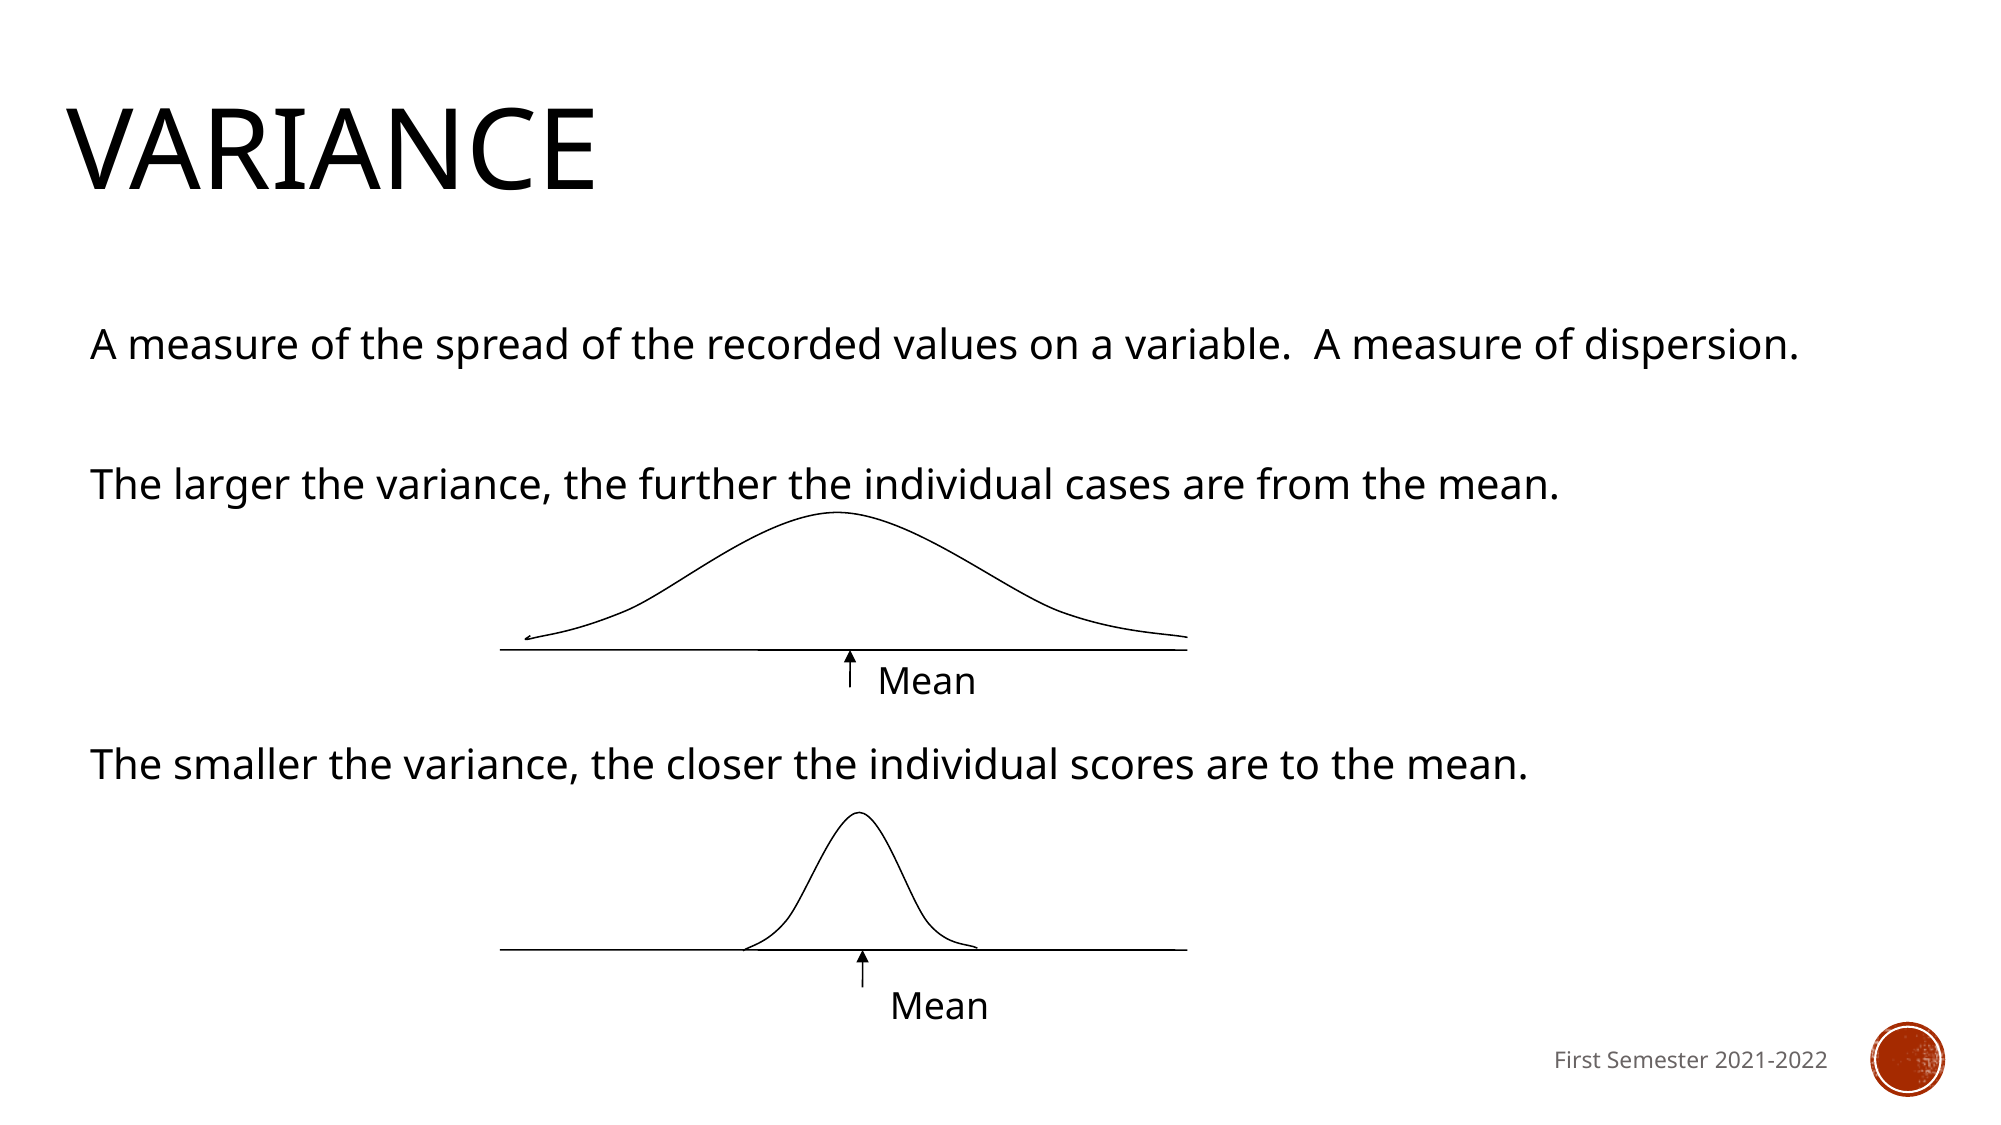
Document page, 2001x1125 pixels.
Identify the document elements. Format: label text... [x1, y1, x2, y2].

title Variance [51, 49, 1920, 258]
list A measure of the spread of the recorded values on a variable. A measure of dispersion. The larger the variance, the further the individual cases are from the mean. The smaller the variance, the closer the individual scores are to the mean. [75, 316, 1920, 1013]
text_box Mean [862, 649, 1088, 710]
text_box [843, 649, 857, 688]
slide_number First Semester 2021-2022 [1306, 1028, 1844, 1089]
text_box [525, 512, 1188, 640]
text_box [856, 949, 869, 988]
text_box Mean [874, 974, 1100, 1035]
text_box [745, 812, 978, 949]
